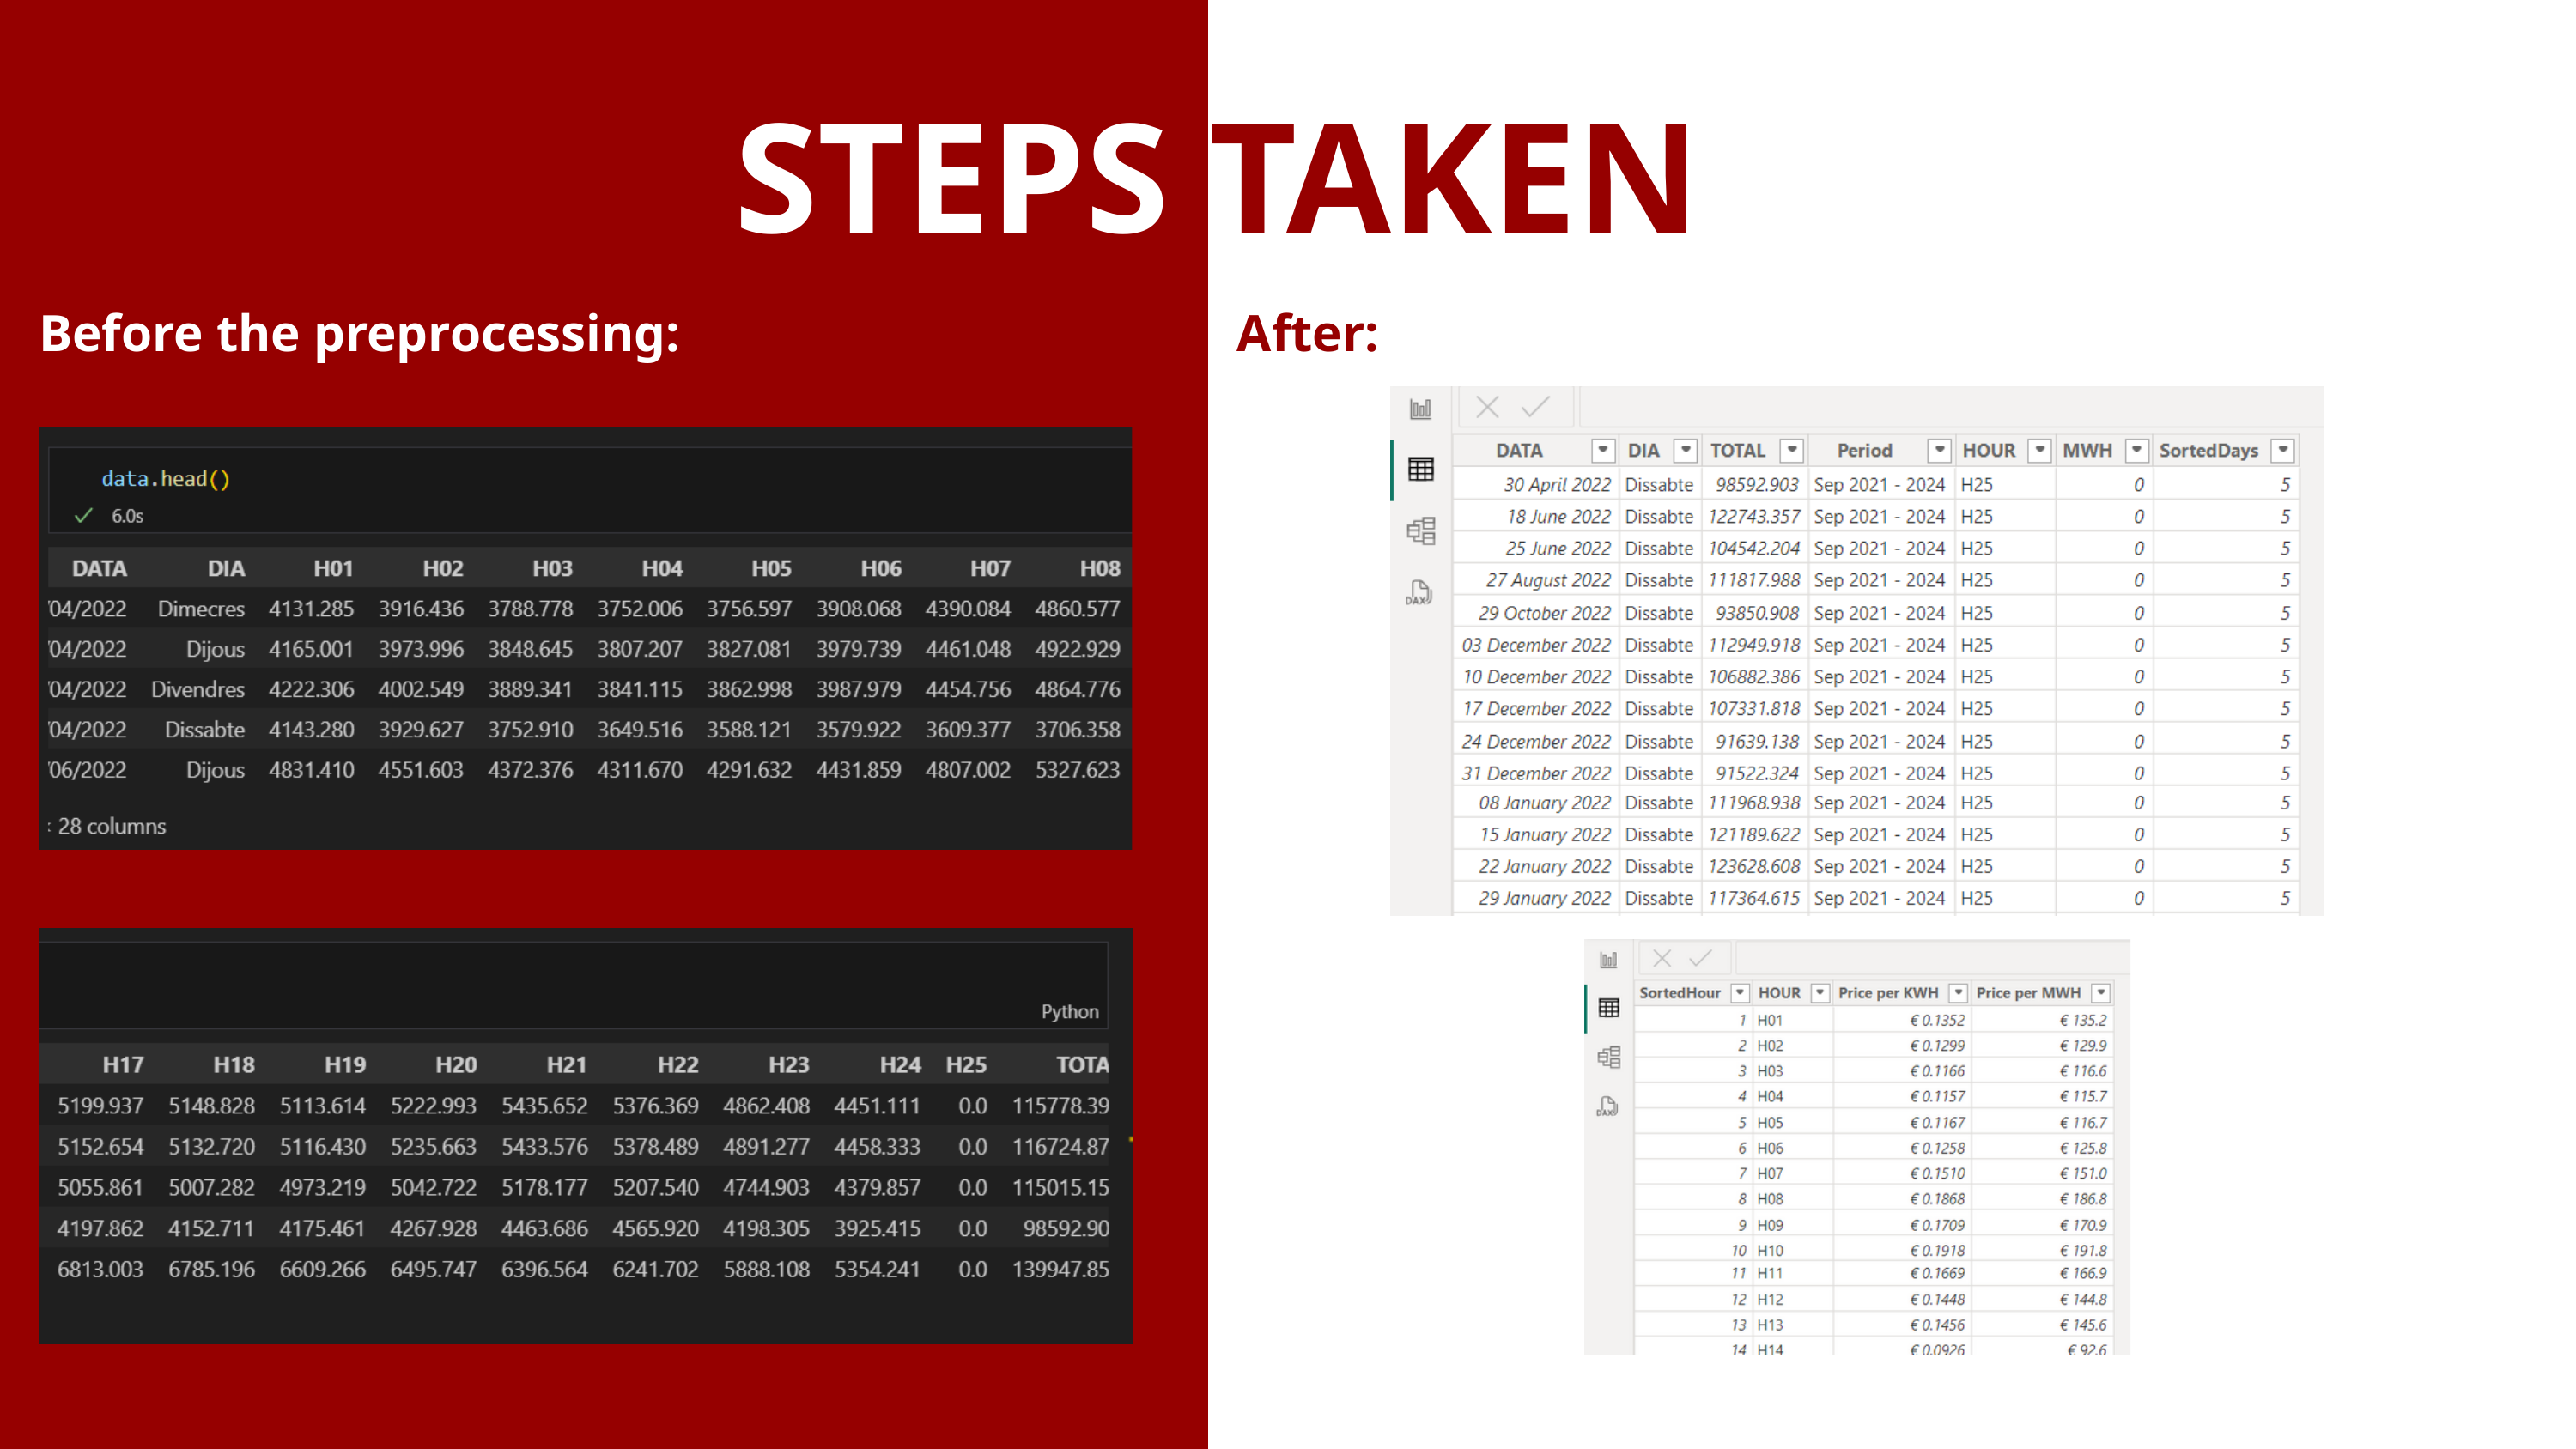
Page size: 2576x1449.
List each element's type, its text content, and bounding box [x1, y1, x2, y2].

text_box [1390, 386, 2324, 916]
text_box [1584, 939, 2131, 1355]
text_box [0, 0, 1209, 1449]
text_box After: [1236, 291, 2243, 361]
text_box STEPS TAKEN [1212, 81, 1780, 264]
